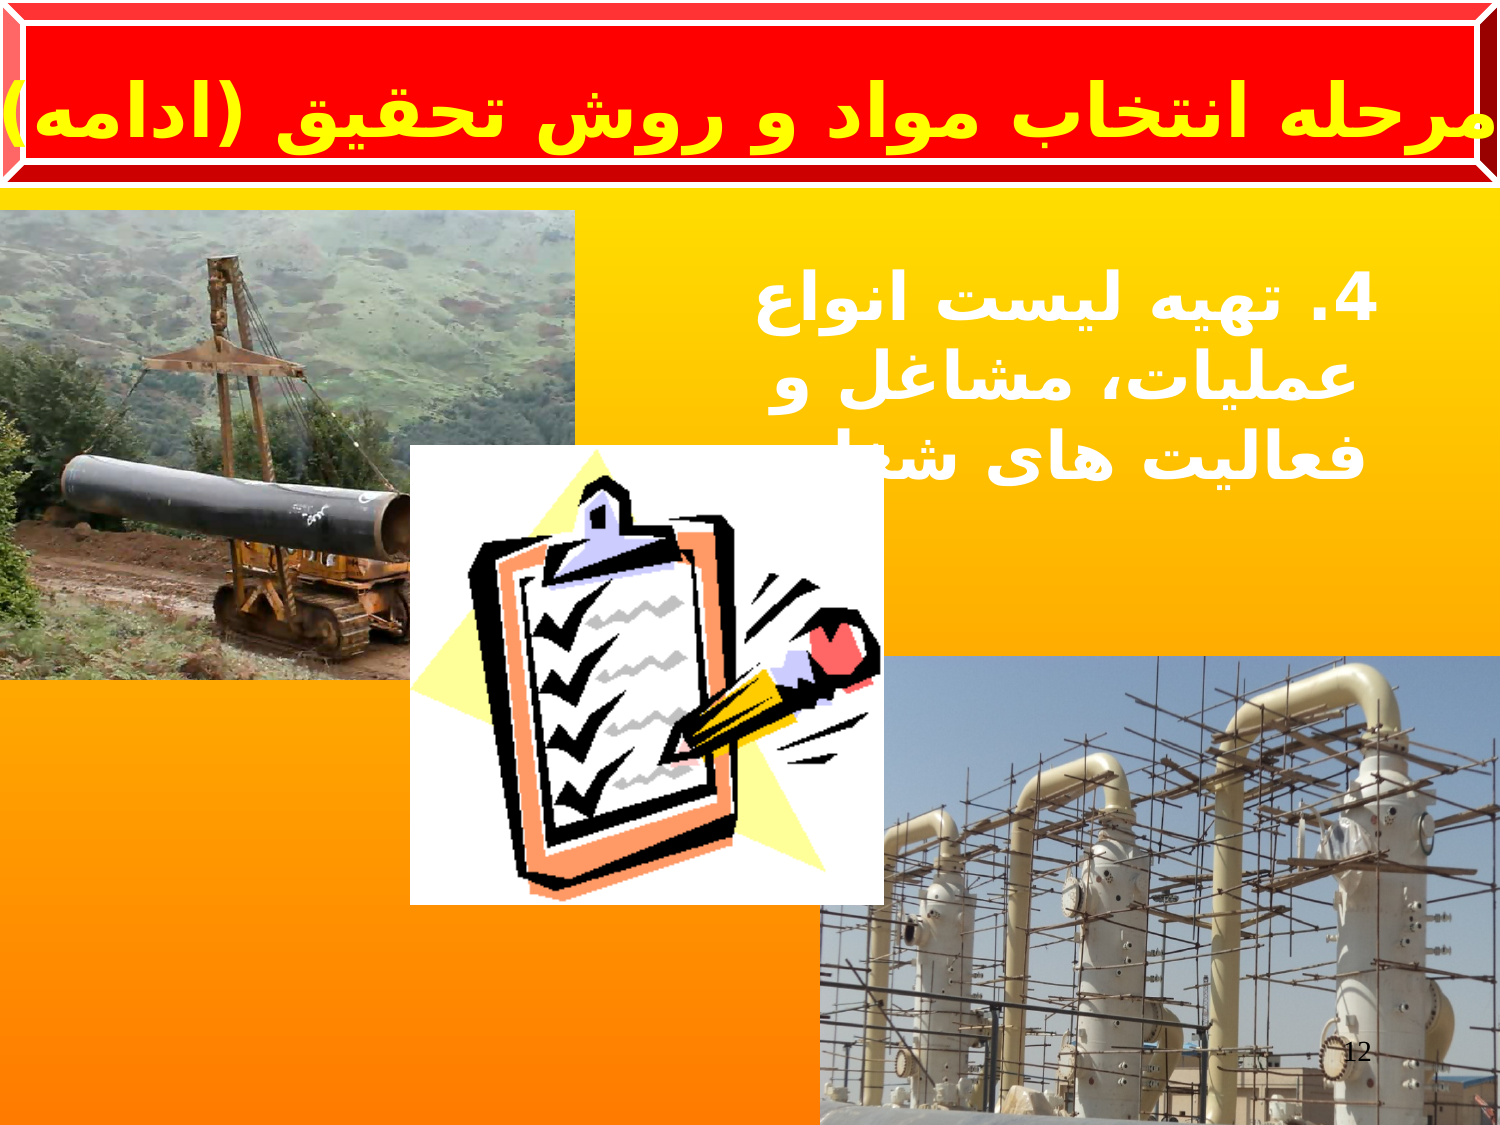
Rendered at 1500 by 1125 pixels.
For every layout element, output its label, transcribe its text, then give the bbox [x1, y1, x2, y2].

text_box 4. تهیه لیست انواع عملیات، مشاغل و فعالیت های شغلی [691, 246, 1442, 501]
text_box مرحله انتخاب مواد و روش تحقیق (ادامه) [0, 0, 1500, 185]
table_cell نامطلوب (نياز به تصميم گيري) [2, 0, 1498, 23]
text_box مرحله تهیه پکیج کامل کامپیوتری [0, 0, 24, 184]
picture [0, 210, 1500, 1125]
